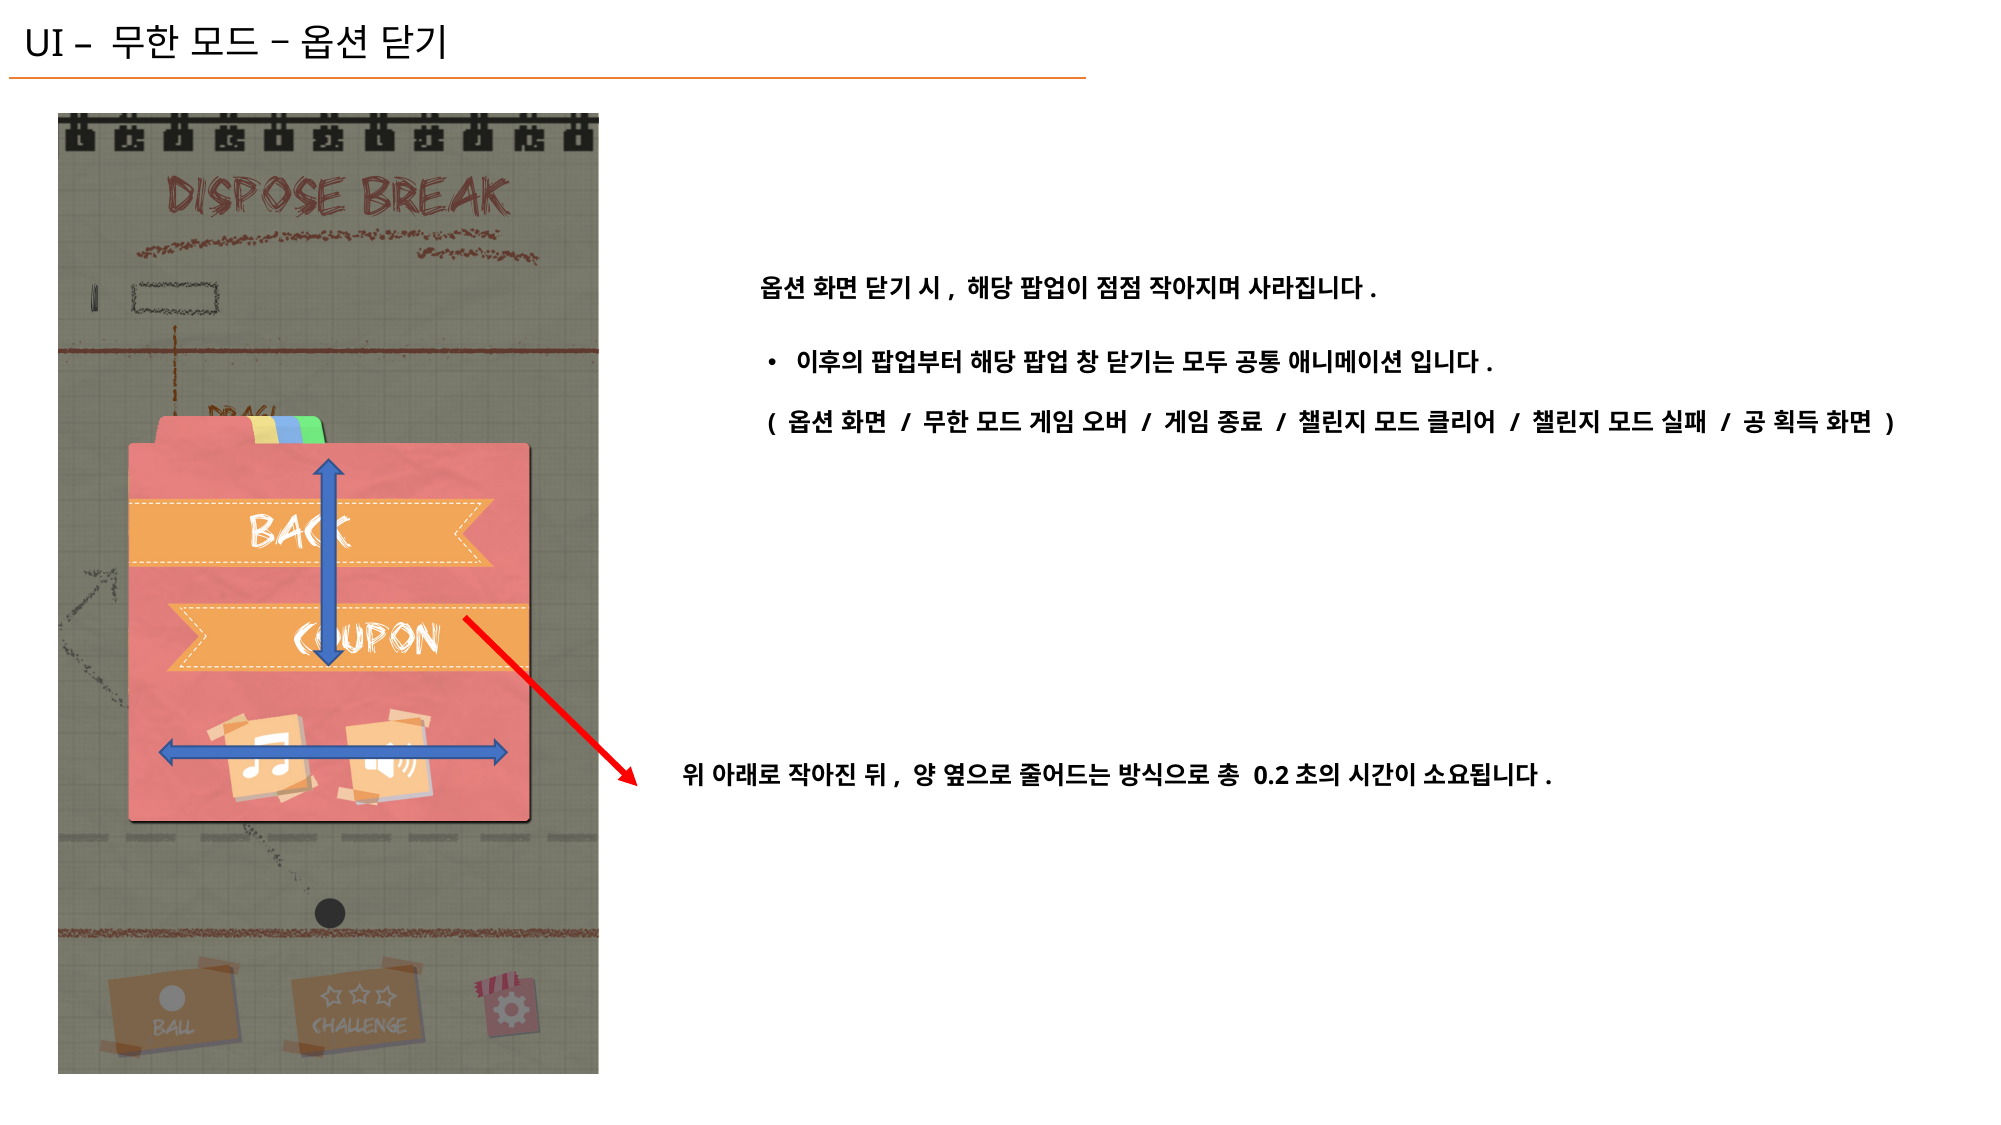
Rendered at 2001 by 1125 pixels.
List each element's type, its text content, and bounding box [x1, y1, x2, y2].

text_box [464, 617, 638, 787]
text_box 옵션 화면 닫기 시, 해당 팝업이 점점 작아지며 사라집니다. [745, 264, 1393, 310]
picture [58, 113, 599, 1074]
text_box UI – 무한 모드 – 옵션 닫기 [9, 11, 1087, 71]
text_box 위 아래로 작아진 뒤, 양 옆으로 줄어드는 방식으로 총 0.2초의 시간이 소요됩니다. [668, 752, 1568, 798]
text_box 이후의 팝업부터 해당 팝업 창 닫기는 모두 공통 애니메이션 입니다. ( 옵션 화면 / 무한 모드 게임 오버 / 게임 종료 / 챌린지 모드 클리어 / 챌린지 모드 실패 / 공 획득 화면 ) [753, 339, 1916, 444]
